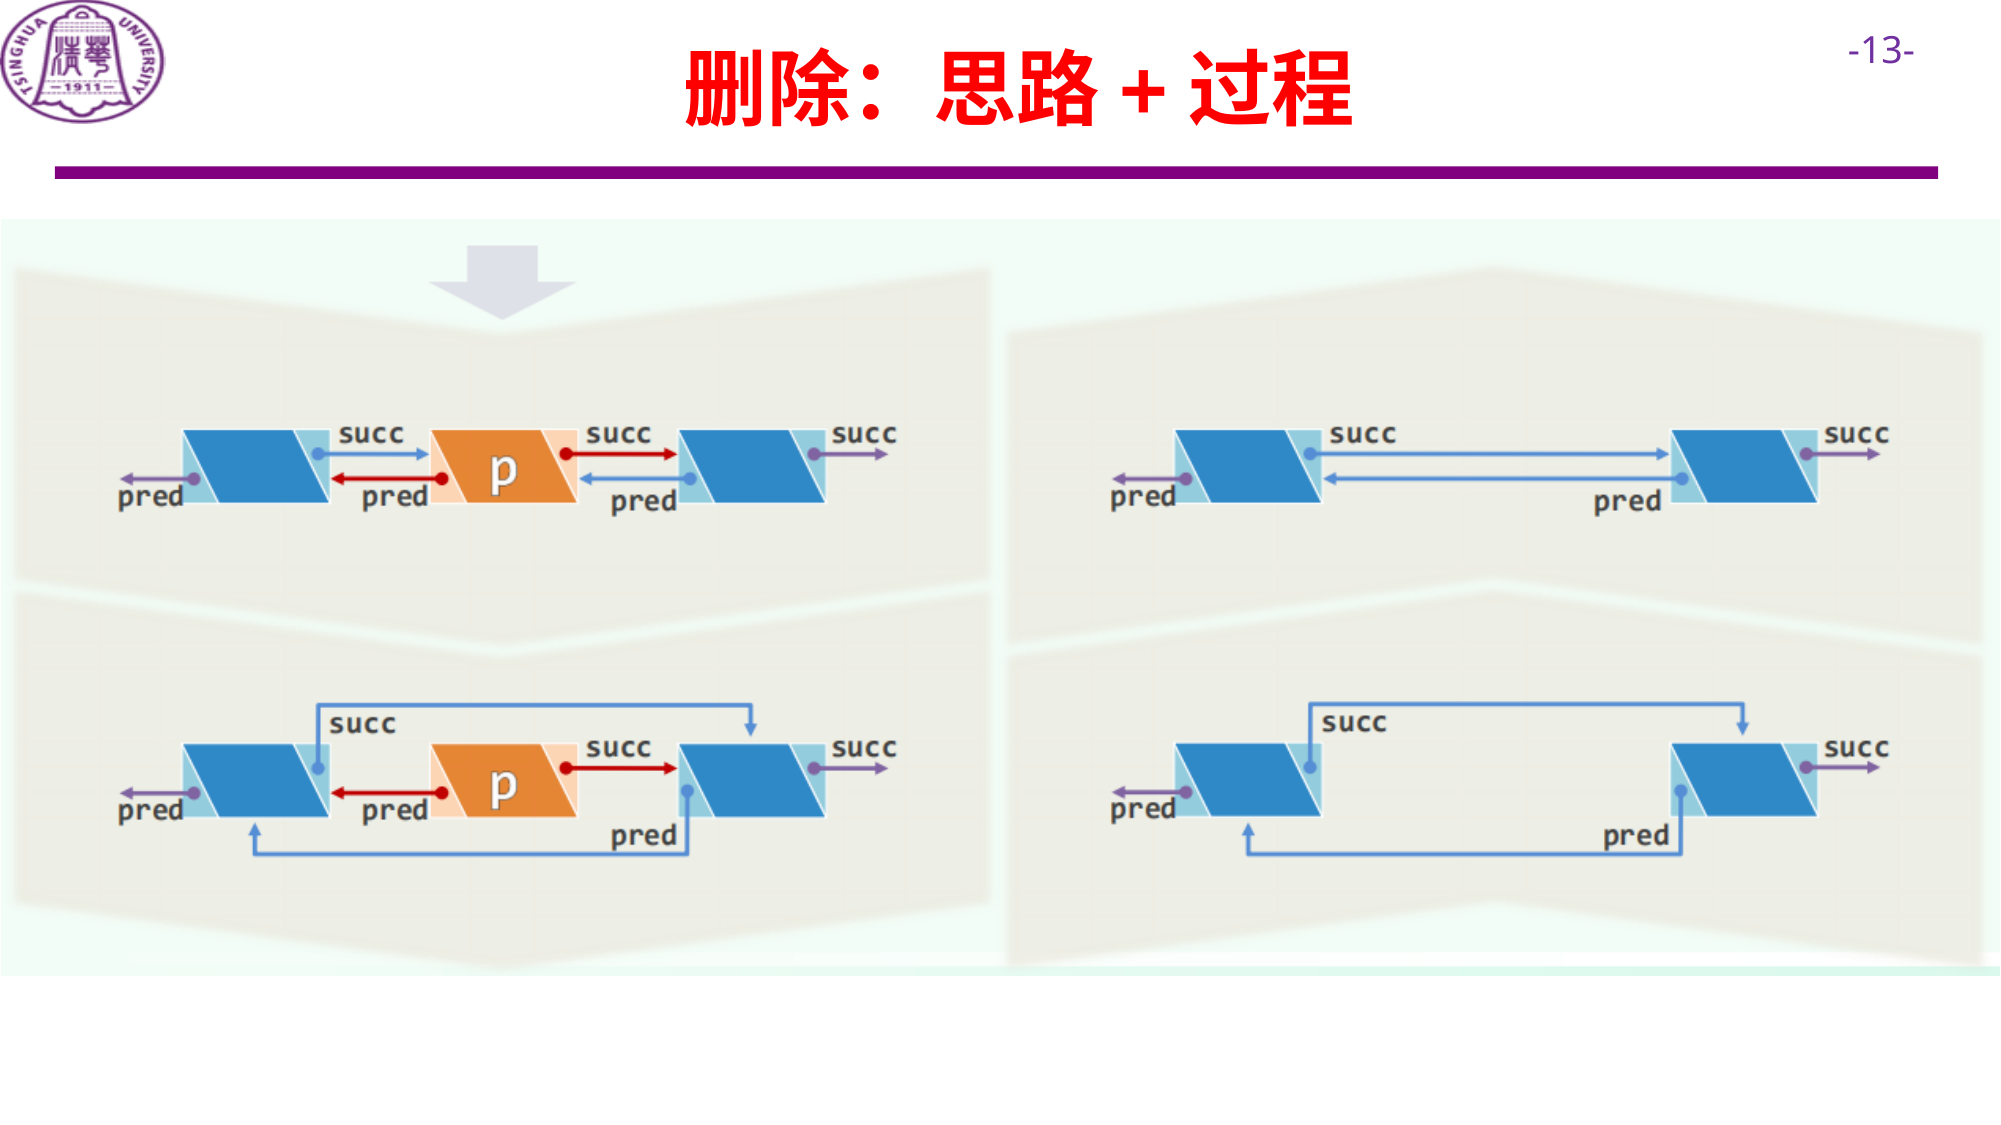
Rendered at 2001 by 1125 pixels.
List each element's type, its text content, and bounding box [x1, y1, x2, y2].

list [1, 219, 2000, 977]
title 删除：思路+过程 [188, 10, 1851, 162]
picture [0, 0, 166, 124]
